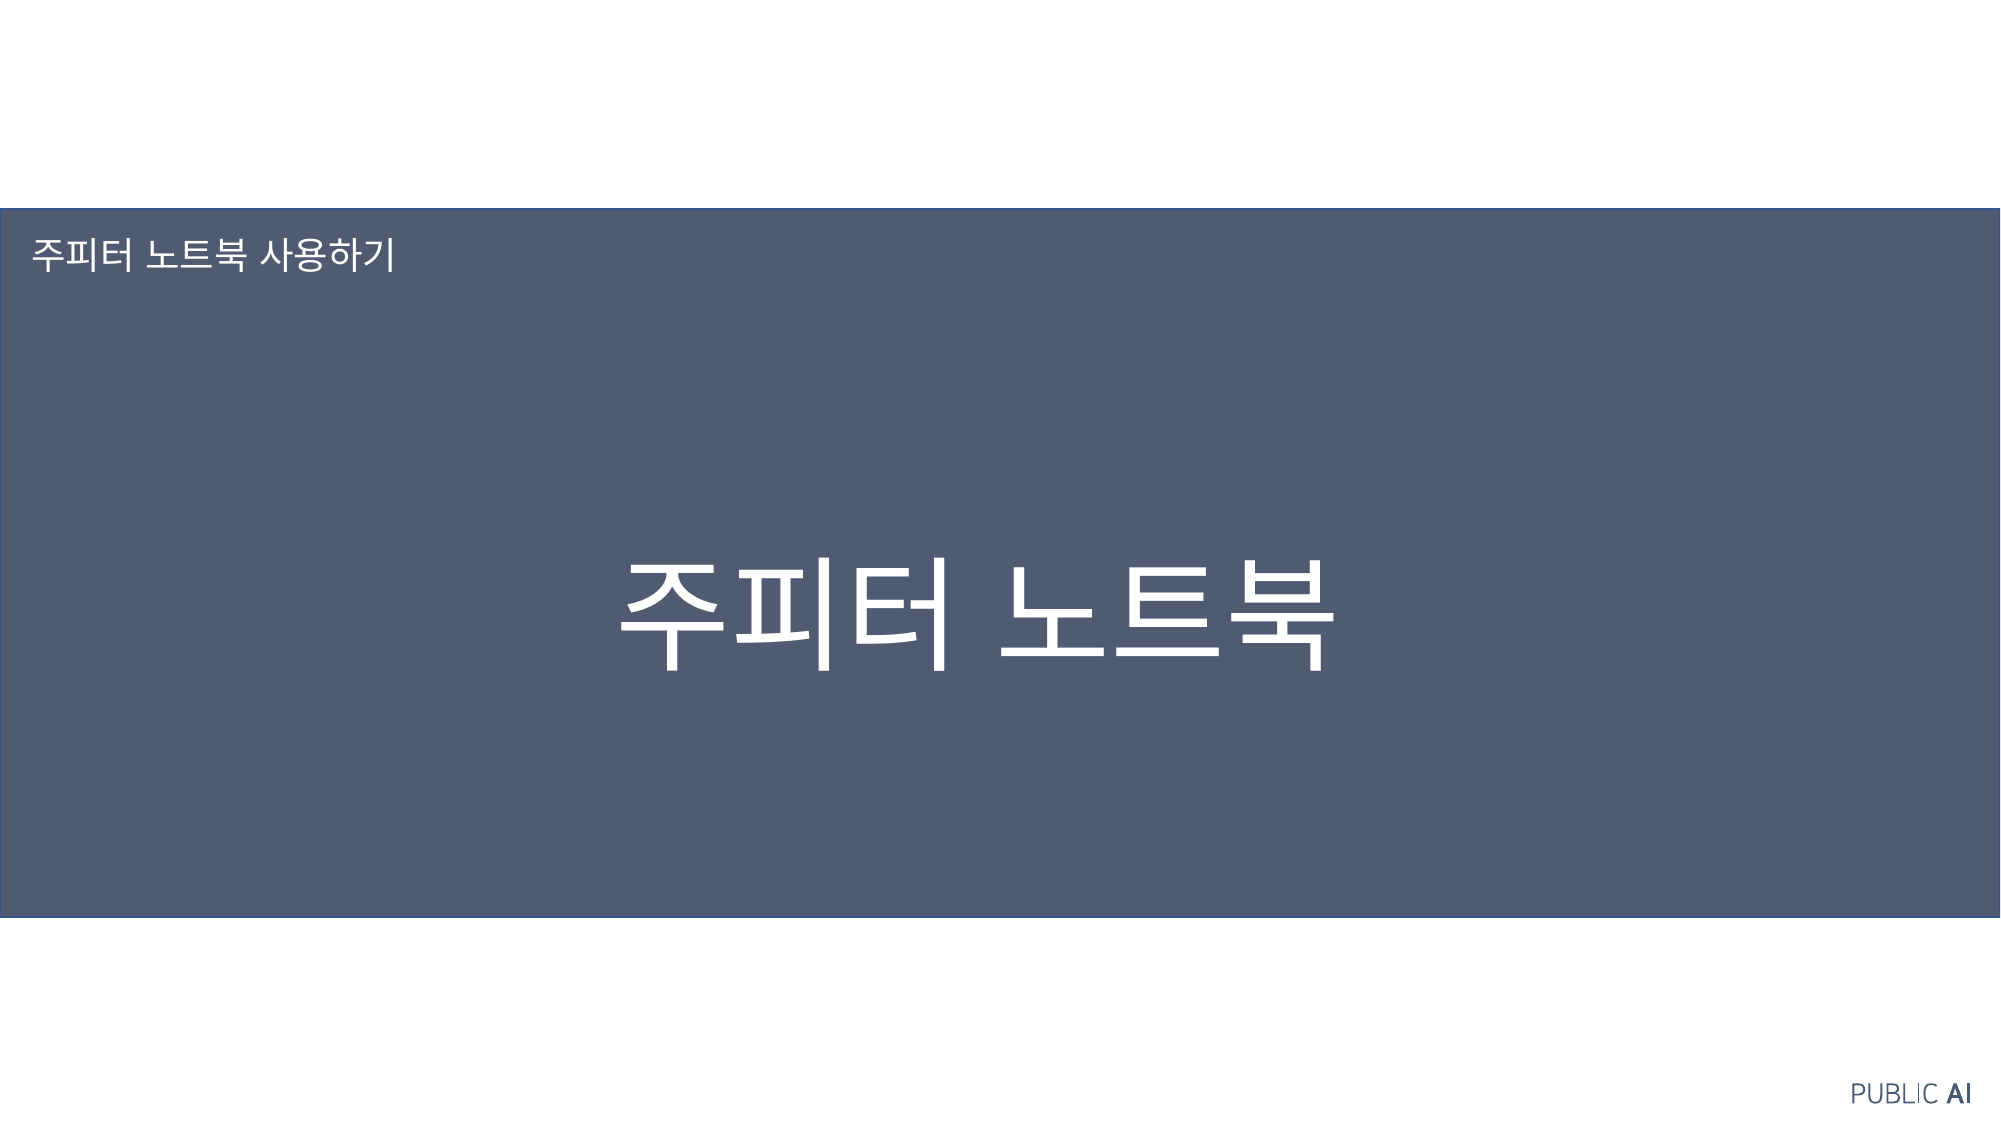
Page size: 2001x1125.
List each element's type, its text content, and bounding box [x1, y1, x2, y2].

text_box 주피터 노트북 [601, 453, 1399, 694]
text_box 주피터 노트북 사용하기 [16, 224, 484, 285]
